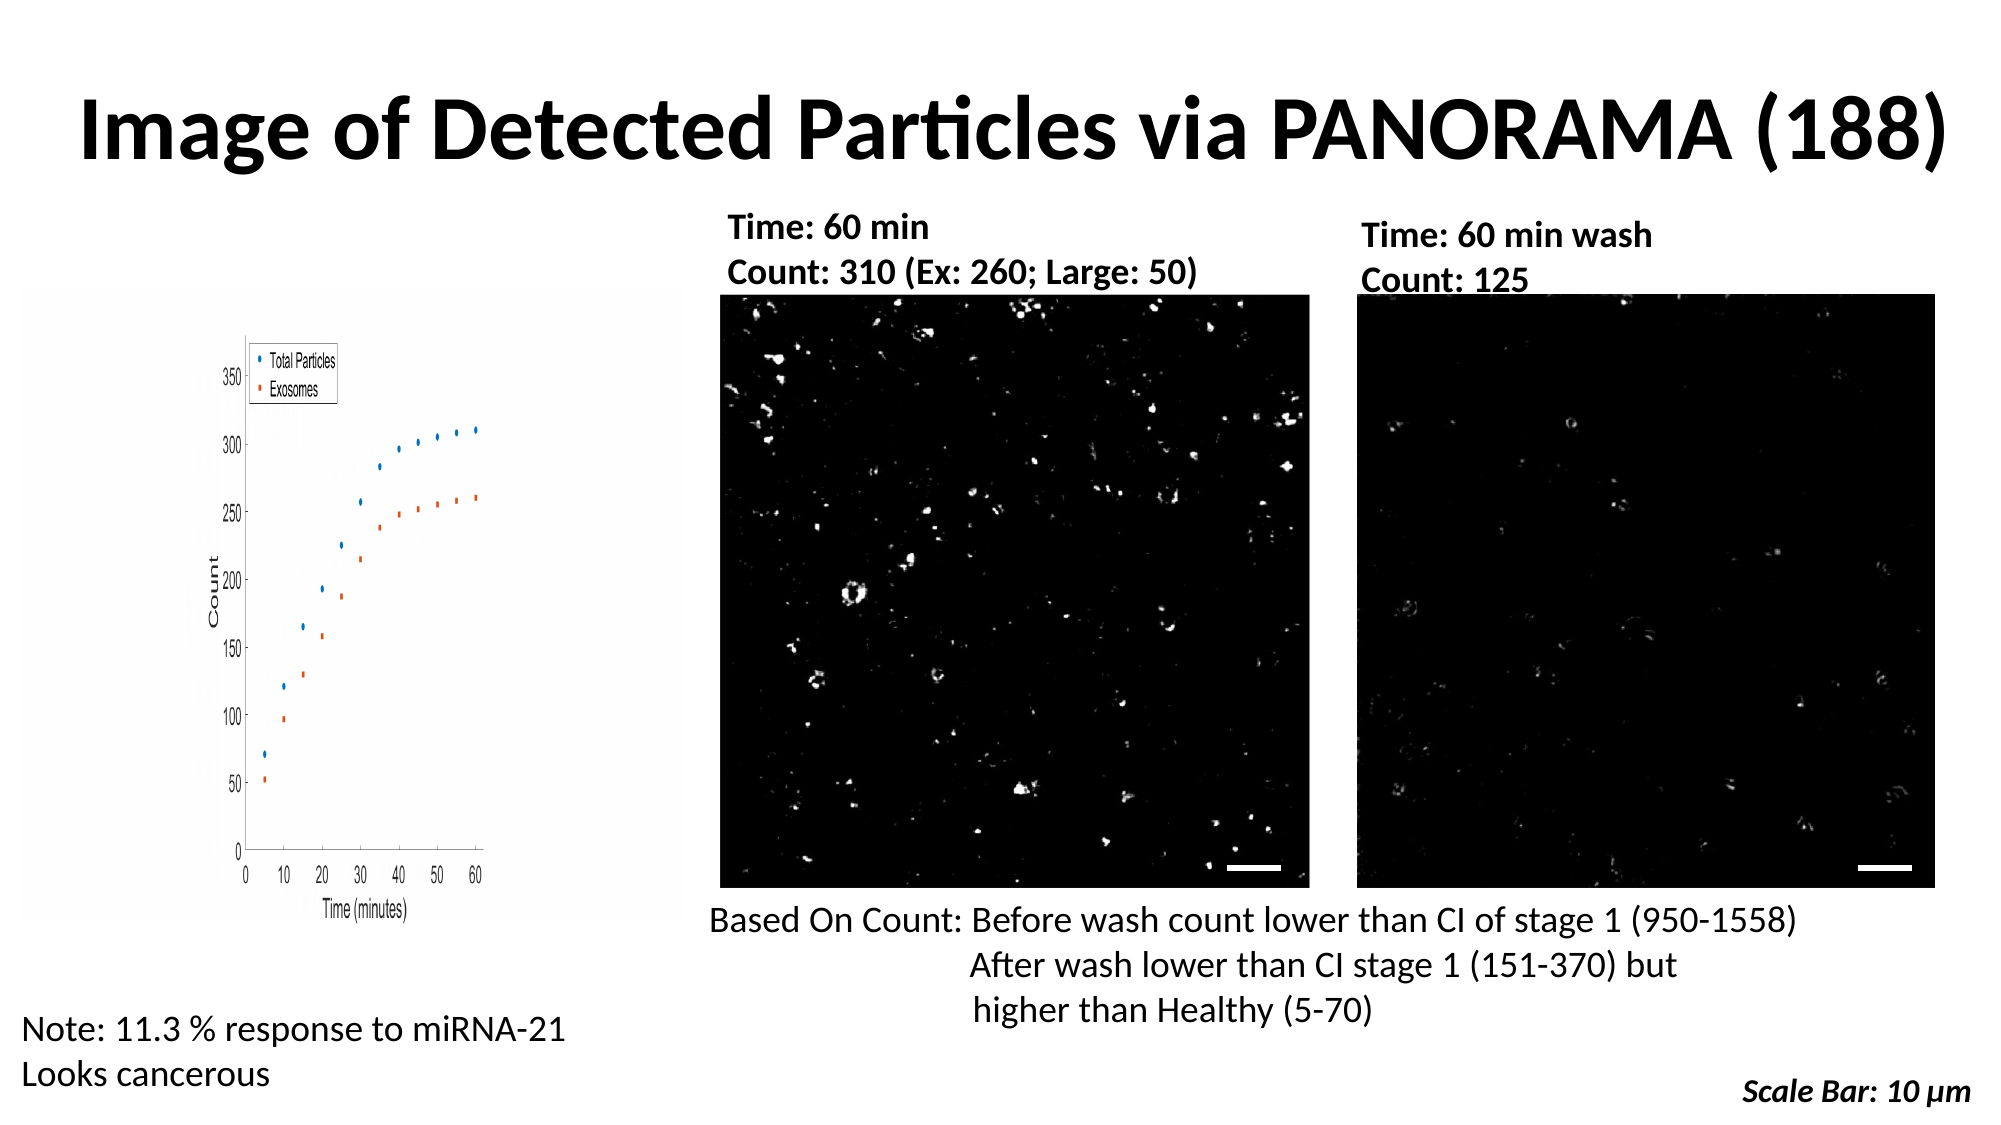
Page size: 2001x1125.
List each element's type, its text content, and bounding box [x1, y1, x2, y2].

picture [21, 287, 684, 924]
text_box Time: 60 min Count: 310 (Ex: 260; Large: 50) [712, 194, 1317, 300]
picture [1357, 294, 1935, 888]
text_box Scale Bar: 10 µm [1727, 1061, 1988, 1116]
picture [720, 294, 1311, 888]
title Image of Detected Particles via PANORAMA (188) [63, 21, 1969, 239]
text_box Time: 60 min wash Count: 125 [1346, 202, 1696, 443]
text_box Based On Count: Before wash count lower than CI of stage 1 (950-1558) After wash lower than CI stage 1 (151-370) but higher than Healthy (5-70) [694, 887, 2000, 1038]
text_box Note: 11.3 % response to miRNA-21 Looks cancerous [6, 997, 1159, 1102]
